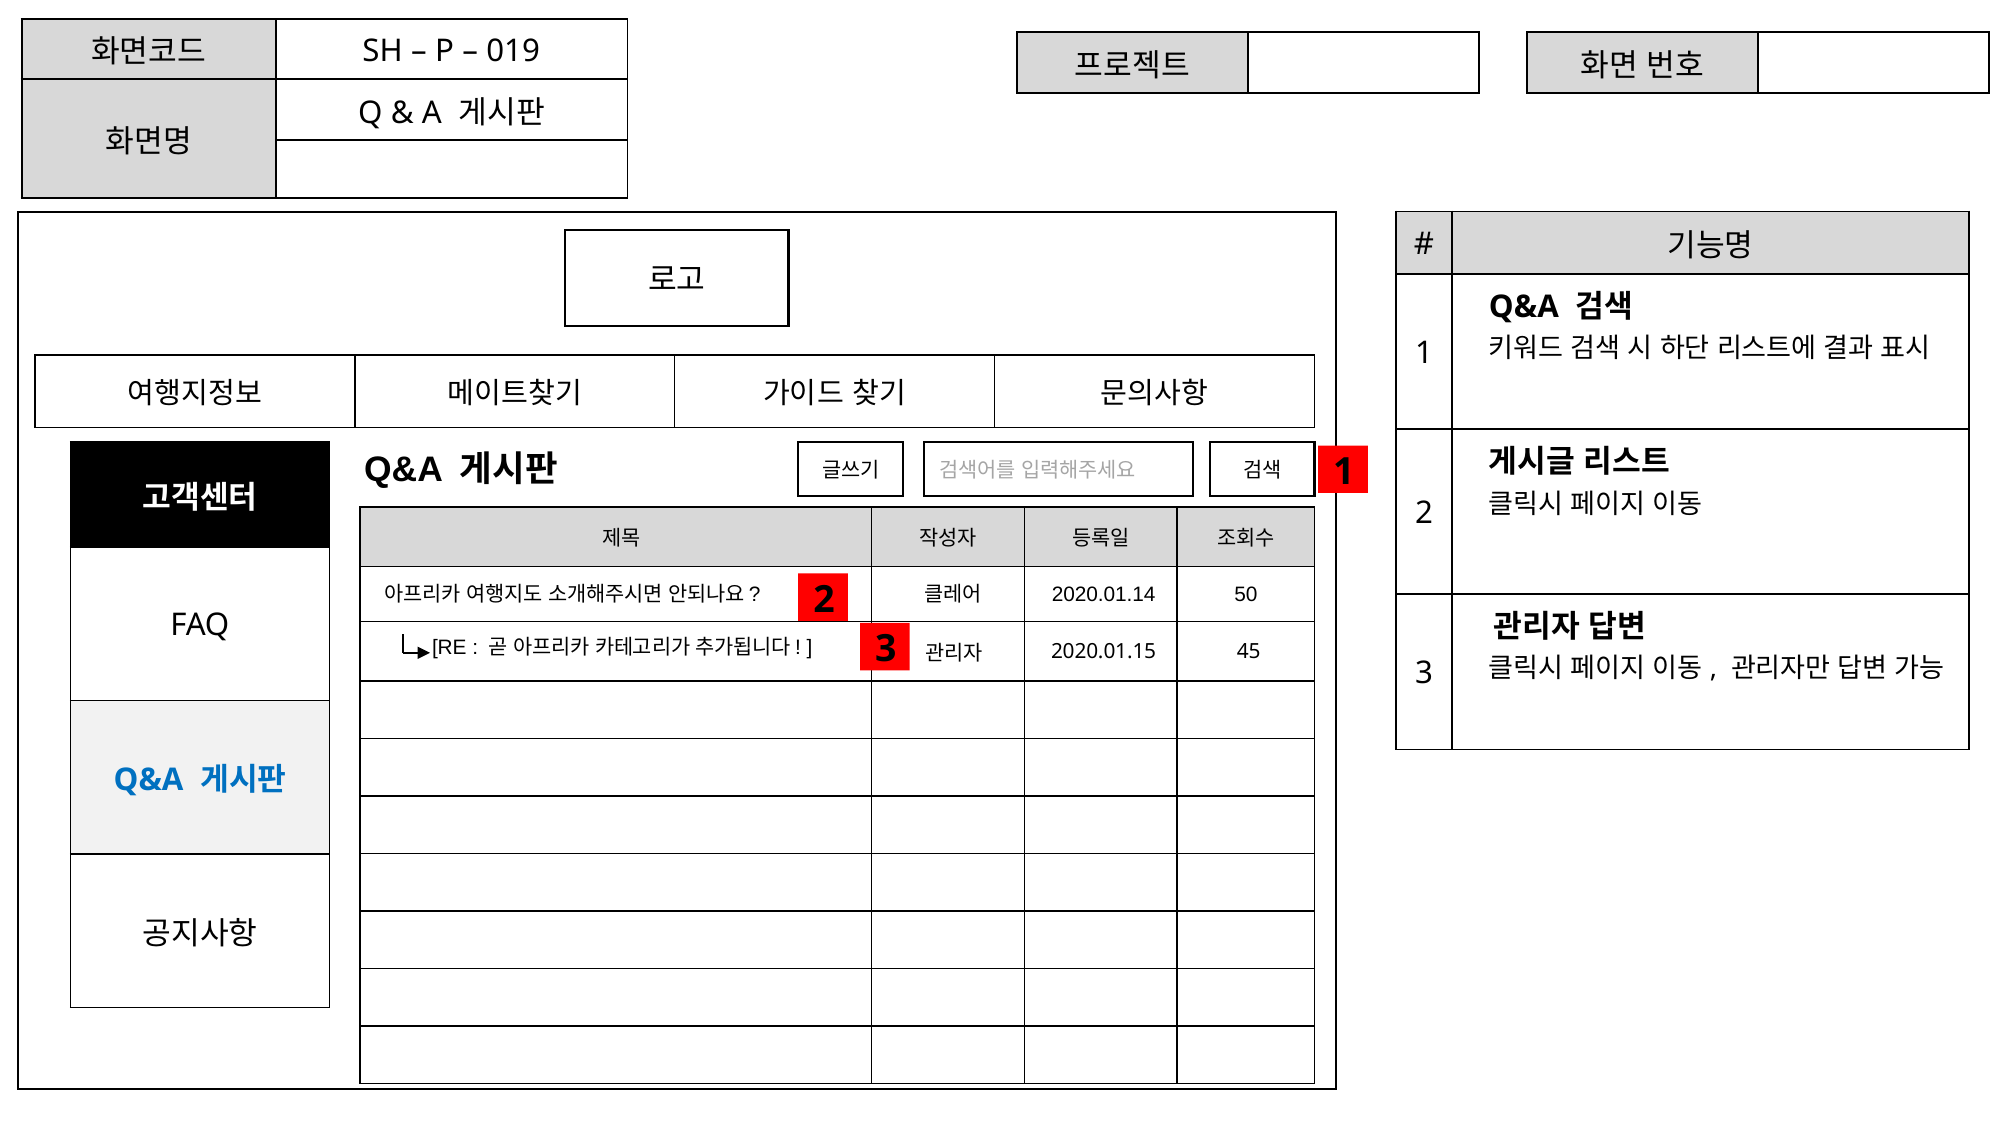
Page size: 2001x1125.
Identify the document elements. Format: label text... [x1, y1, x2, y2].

text_box 2 [798, 573, 848, 621]
text_box 글쓰기 [798, 442, 903, 497]
text_box 검색 [1209, 442, 1315, 497]
table_cell [872, 1027, 1024, 1083]
table_cell 45 [1178, 622, 1314, 680]
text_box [402, 634, 430, 653]
table_cell [1025, 969, 1176, 1025]
table_cell 관리자 [872, 622, 1024, 680]
table_header 조회수 [1178, 508, 1314, 566]
table_cell [1025, 682, 1176, 738]
table_cell [361, 682, 871, 738]
table_cell [361, 797, 871, 853]
table_cell [1178, 969, 1314, 1025]
text_box Q&A 게시판 [347, 438, 575, 496]
table_header 작성자 [872, 508, 1024, 566]
table_cell [872, 797, 1024, 853]
table_cell 2020.01.14 [1025, 567, 1176, 621]
table_cell 관리자 답변 클릭시 페이지 이동, 관리자만 답변 가능 [1453, 595, 1968, 749]
table_cell Q&A 검색 키워드 검색 시 하단 리스트에 결과 표시 [1453, 275, 1968, 428]
table_cell [RE : 곧 아프리카 카테고리가 추가됩니다! ] [361, 622, 871, 680]
table_cell [1025, 912, 1176, 968]
table_header 문의사항 [995, 356, 1314, 427]
table_header 프로젝트 [1018, 33, 1247, 92]
table_cell 2 [1397, 430, 1451, 593]
table_header [1759, 33, 1988, 92]
table_cell [1025, 739, 1176, 795]
table_cell [872, 854, 1024, 910]
table_cell [1178, 1027, 1314, 1083]
table_header 가이드 찾기 [675, 356, 994, 427]
table_cell [872, 682, 1024, 738]
text_box 3 [860, 622, 910, 671]
table_cell 3 [1397, 595, 1451, 749]
table_cell 공지사항 [71, 855, 329, 1007]
table_cell 2020.01.15 [1025, 622, 1176, 680]
table_cell 1 [1397, 275, 1451, 428]
text_box [18, 211, 1336, 1090]
table_cell [1178, 682, 1314, 738]
table_cell [1178, 854, 1314, 910]
table_header 메이트찾기 [356, 356, 674, 427]
table_cell [361, 969, 871, 1025]
table_header SH – P – 019 [277, 20, 627, 78]
table_cell [1178, 912, 1314, 968]
table_cell [361, 1027, 871, 1083]
table_cell 아프리카 여행지도 소개해주시면 안되나요? [361, 567, 871, 621]
table_cell [1025, 797, 1176, 853]
text_box 1 [1318, 445, 1368, 493]
table_cell [872, 739, 1024, 795]
table_header 제목 [361, 508, 871, 566]
table_cell [277, 141, 627, 197]
table_cell [1178, 739, 1314, 795]
table_cell 50 [1178, 567, 1314, 621]
table_header # [1397, 212, 1451, 273]
table_header 등록일 [1025, 508, 1176, 566]
table_cell [361, 854, 871, 910]
text_box 검색어를 입력해주세요 [924, 442, 1194, 497]
table_cell [1025, 1027, 1176, 1083]
table_cell Q & A 게시판 [277, 80, 627, 139]
table_header 고객센터 [71, 443, 329, 546]
table_header 화면 번호 [1528, 33, 1757, 92]
text_box 로고 [565, 230, 789, 326]
table_cell [1178, 797, 1314, 853]
table_cell 화면명 [23, 80, 275, 197]
table_cell Q&A 게시판 [71, 701, 329, 853]
table_header 여행지정보 [36, 356, 354, 427]
table_cell 게시글 리스트 클릭시 페이지 이동 [1453, 430, 1968, 593]
table_cell 클레어 [872, 567, 1024, 621]
table_cell [361, 912, 871, 968]
table_cell [872, 969, 1024, 1025]
table_header 화면코드 [23, 20, 275, 78]
table_cell [872, 912, 1024, 968]
table_cell FAQ [71, 548, 329, 700]
table_cell [1025, 854, 1176, 910]
table_cell [361, 739, 871, 795]
table_header 기능명 [1453, 212, 1968, 273]
table_header [1249, 33, 1478, 92]
